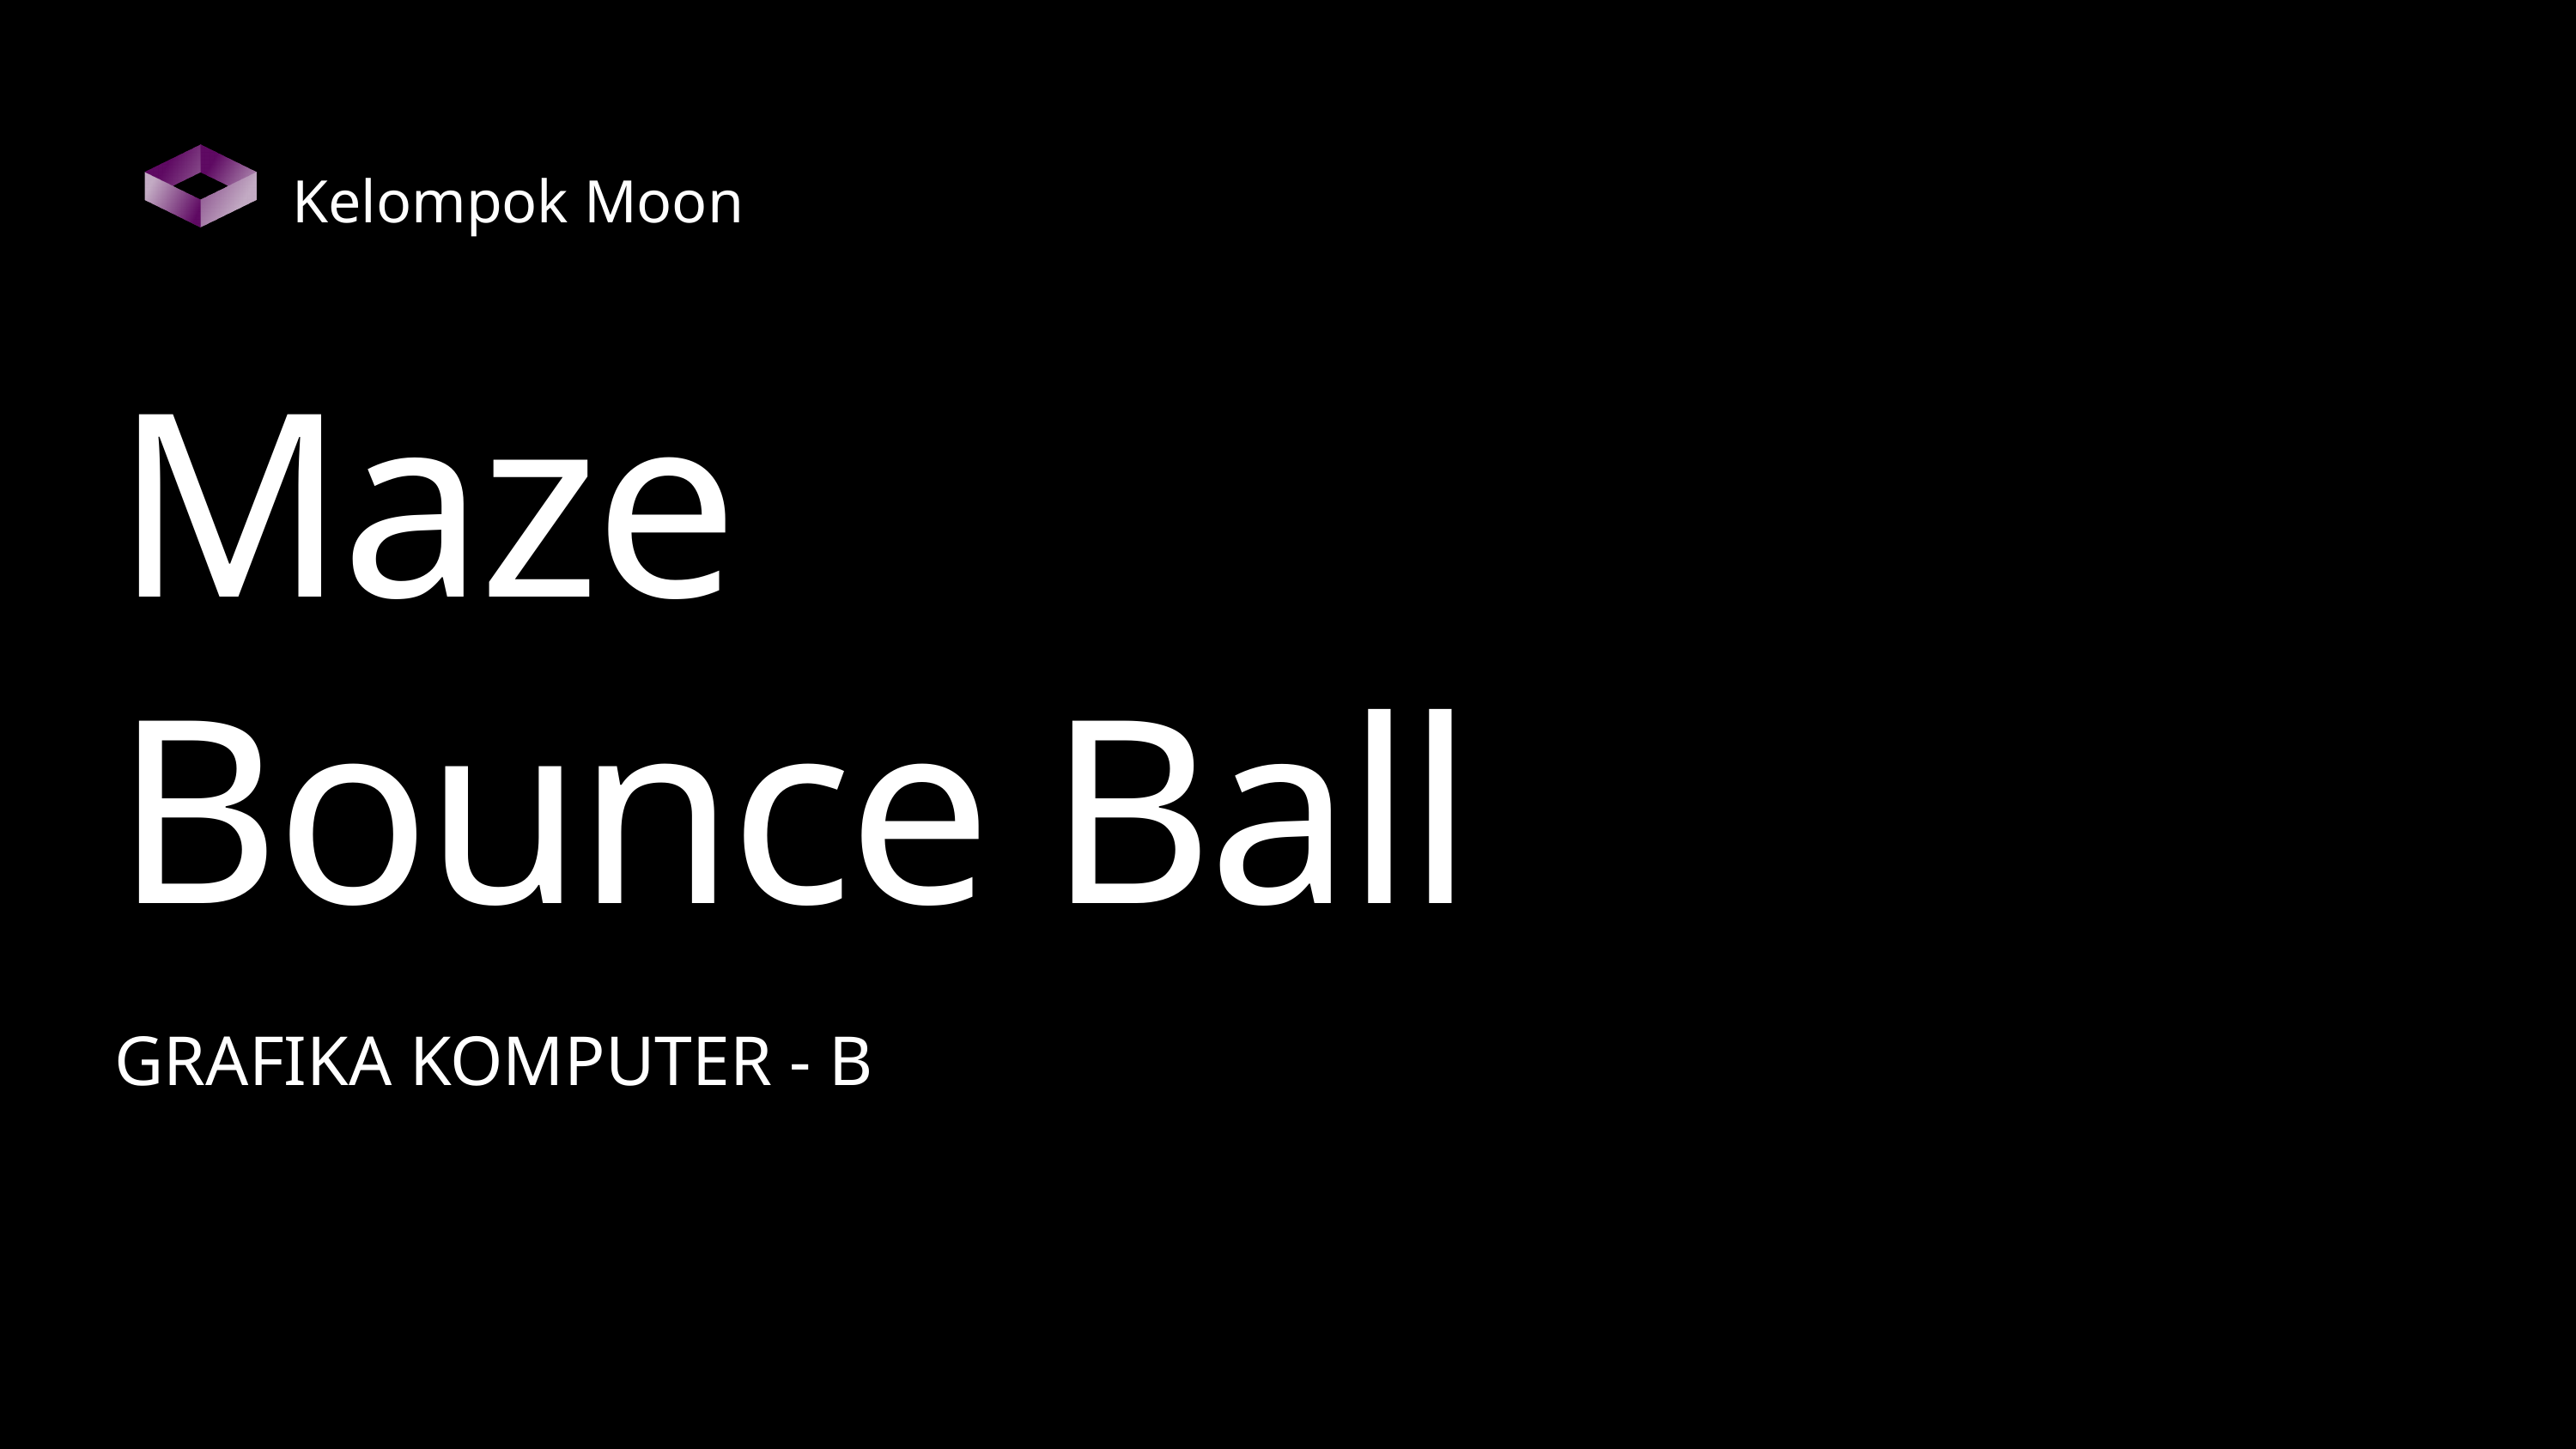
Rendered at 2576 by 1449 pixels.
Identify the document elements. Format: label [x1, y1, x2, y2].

text_box [114, 342, 1488, 1094]
text_box [144, 144, 826, 228]
